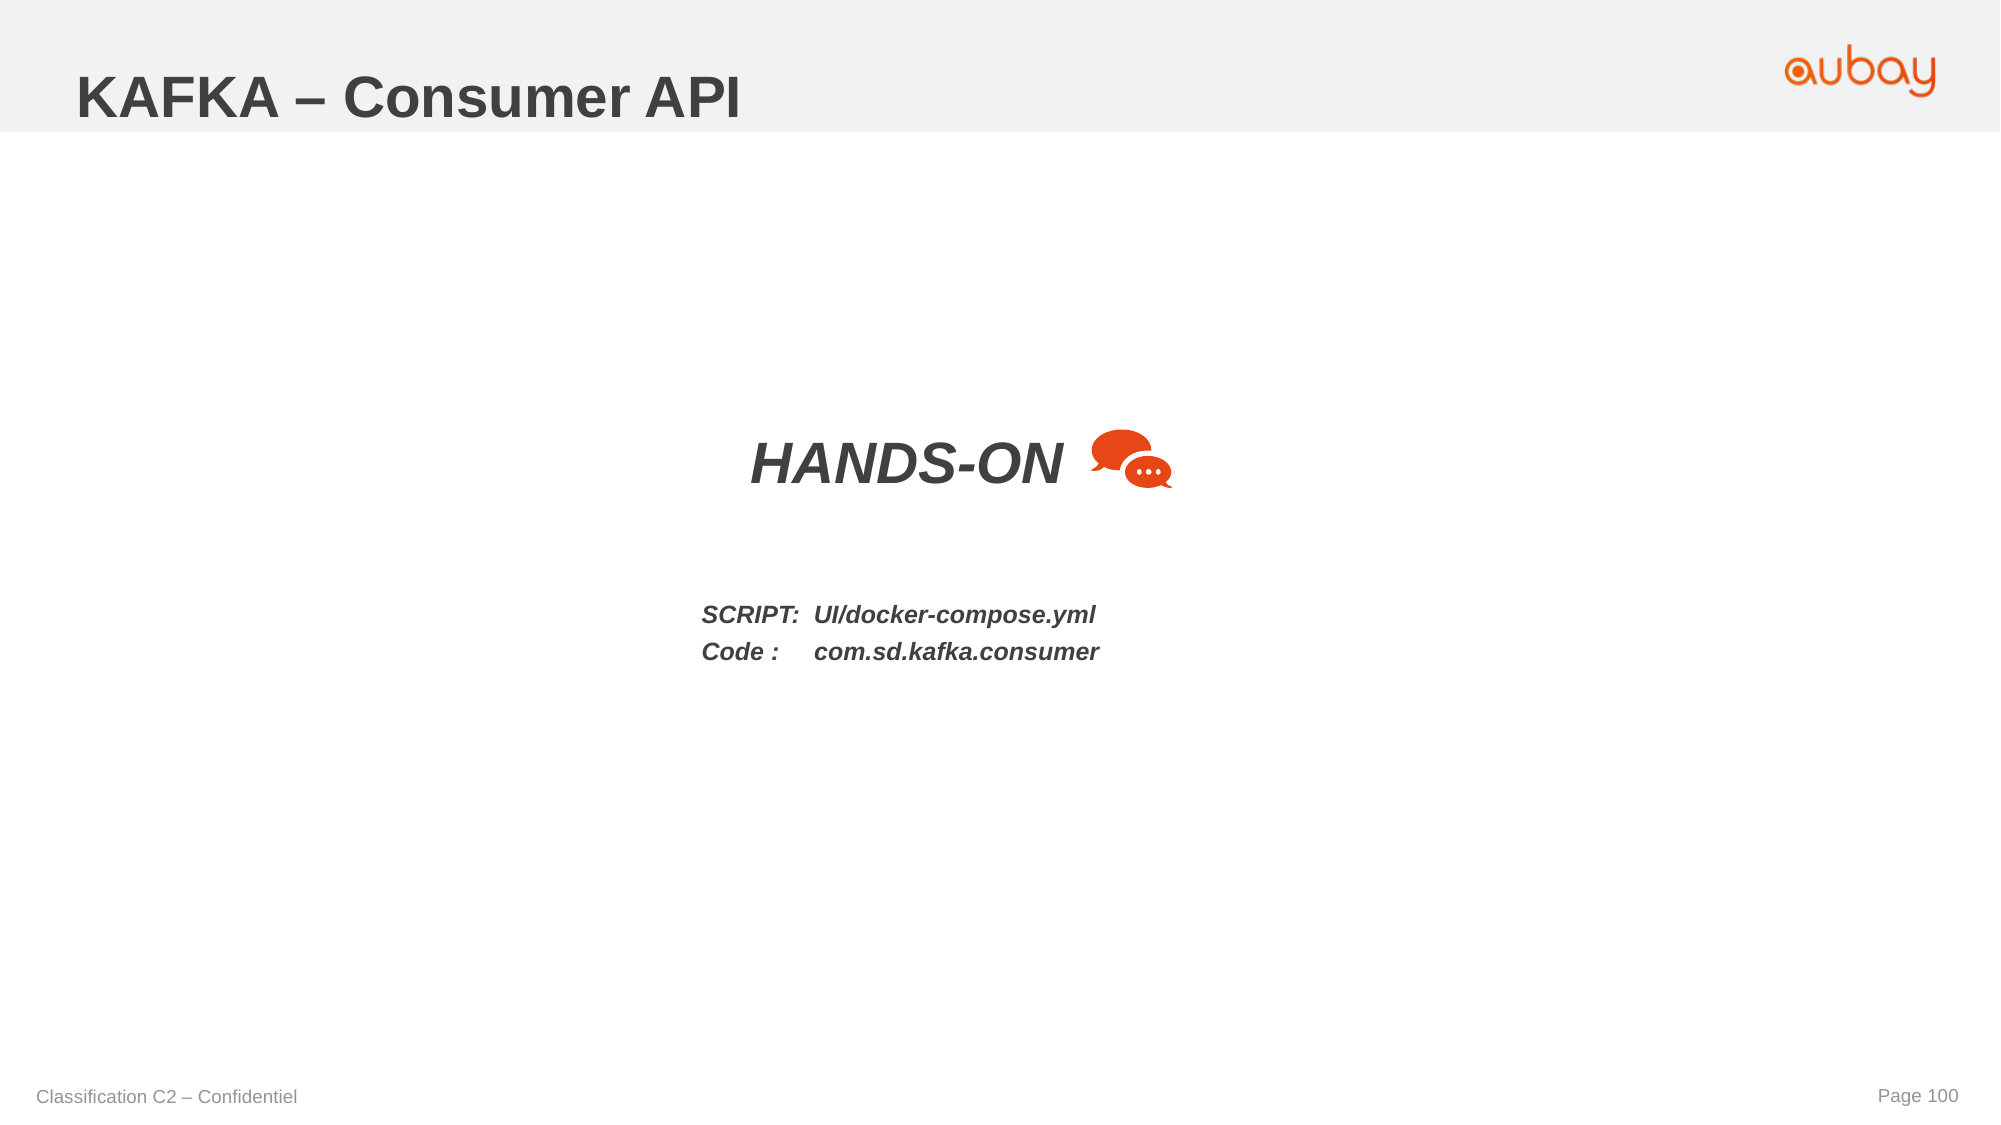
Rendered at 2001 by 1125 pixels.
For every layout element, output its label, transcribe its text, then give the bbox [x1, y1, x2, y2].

picture [1781, 26, 1939, 116]
text_box HANDS-ON SCRIPT: UI/docker-compose.yml Code : com.sd.kafka.consumer [536, 313, 1337, 1125]
list KAFKA – Consumer API [61, 33, 1720, 115]
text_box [1090, 429, 1173, 488]
